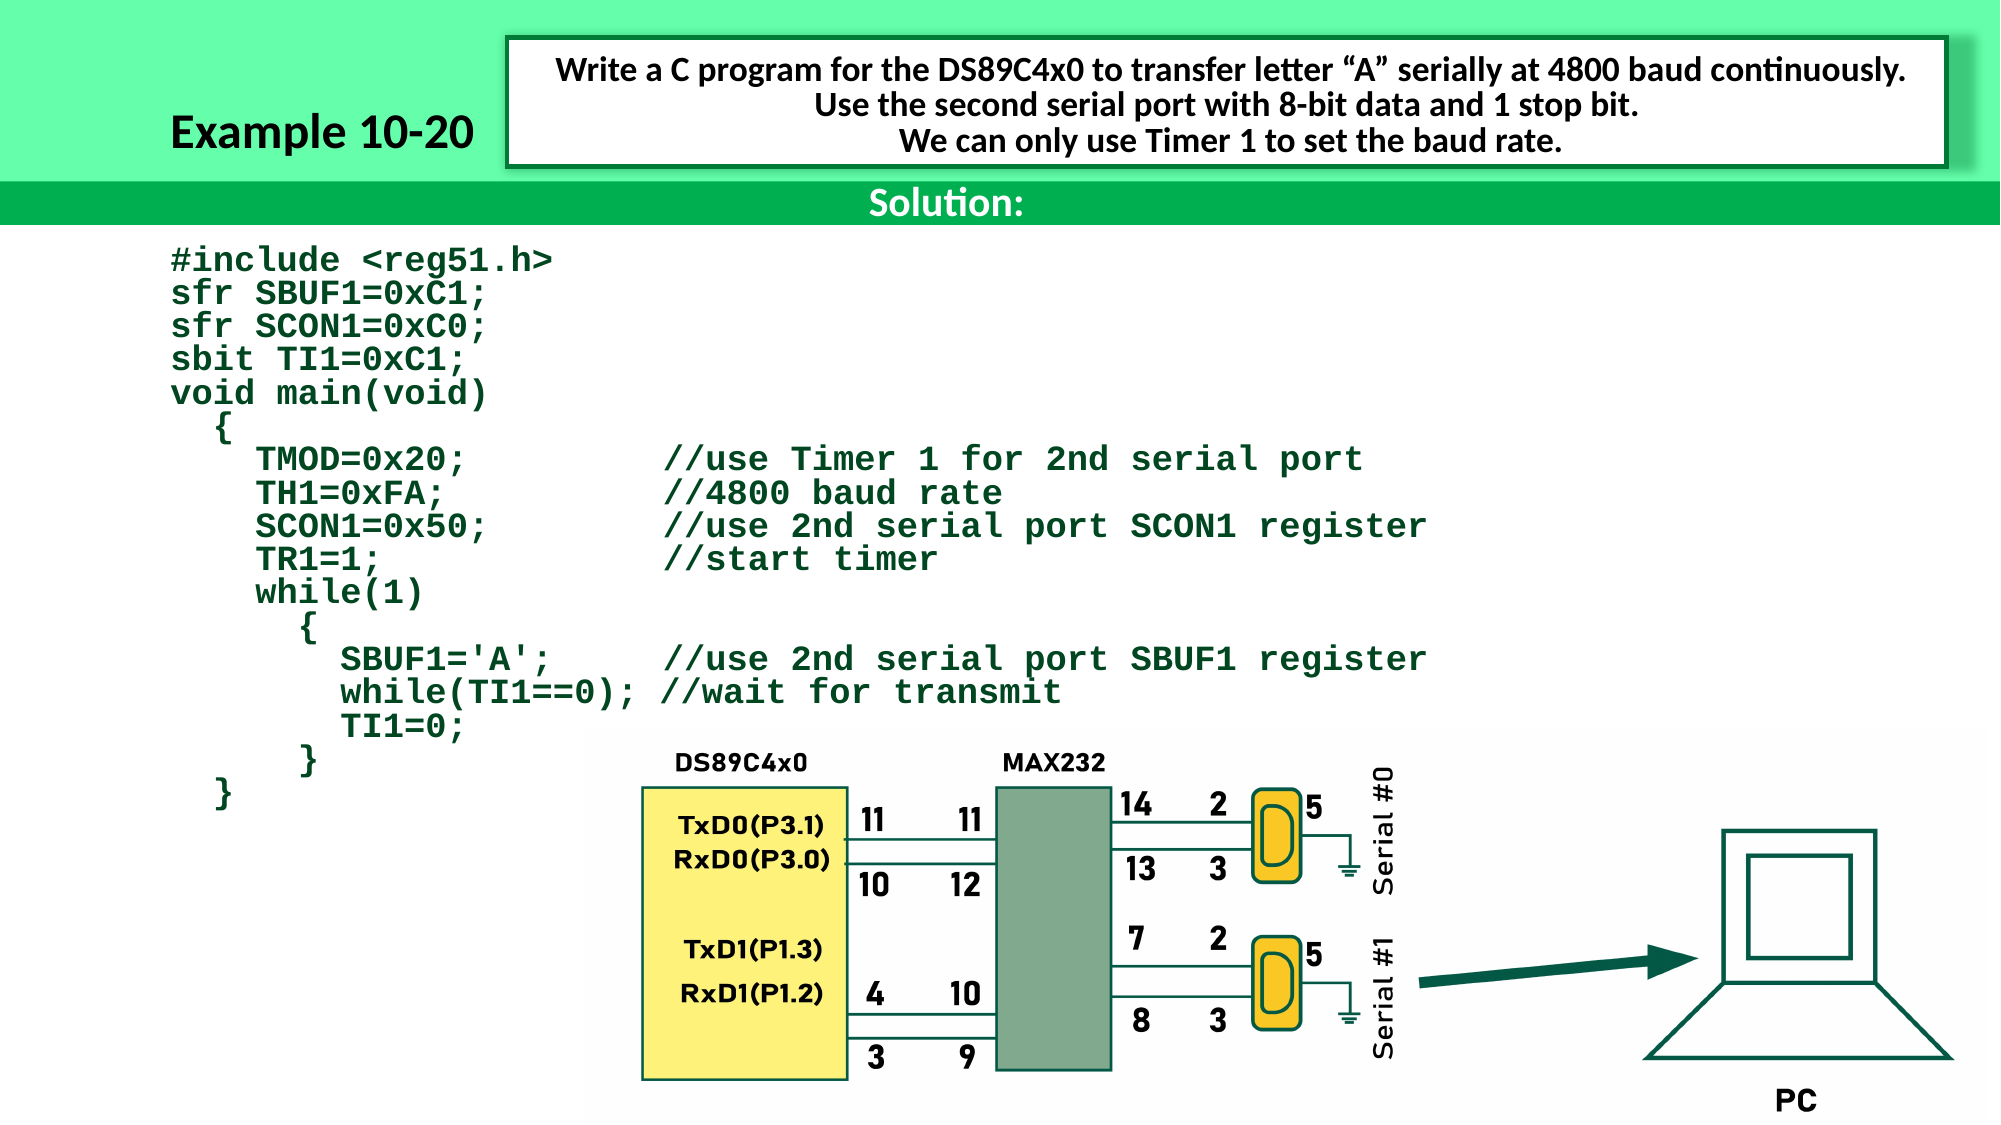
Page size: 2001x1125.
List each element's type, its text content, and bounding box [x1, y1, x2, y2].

text_box #include <reg51.h> sfr SBUF1=0xC1; sfr SCON1=0xC0; sbit TI1=0xC1; void main(void) { TMOD=0x20; //use Timer 1 for 2nd serial port TH1=0xFA; //4800 baud rate SCON1=0x50; //use 2nd serial port SCON1 register TR1=1; //start timer while(1) { SBUF1='A'; //use 2nd serial port SBUF1 register while(TI1==0); //wait for transmit TI1=0; } } [155, 237, 1947, 819]
text_box [0, 0, 2000, 182]
text_box [1947, 182, 2000, 226]
picture [584, 729, 1986, 1125]
text_box [506, 36, 1948, 167]
text_box Example 10-20 [155, 90, 500, 166]
text_box Solution: [0, 175, 1947, 232]
text_box Write a C program for the DS89C4x0 to transfer letter “A” serially at 4800 baud continuously. Use the second serial port with 8-bit data and 1 stop bit. We can only use Timer 1 to set the baud rate. [525, 45, 1946, 167]
